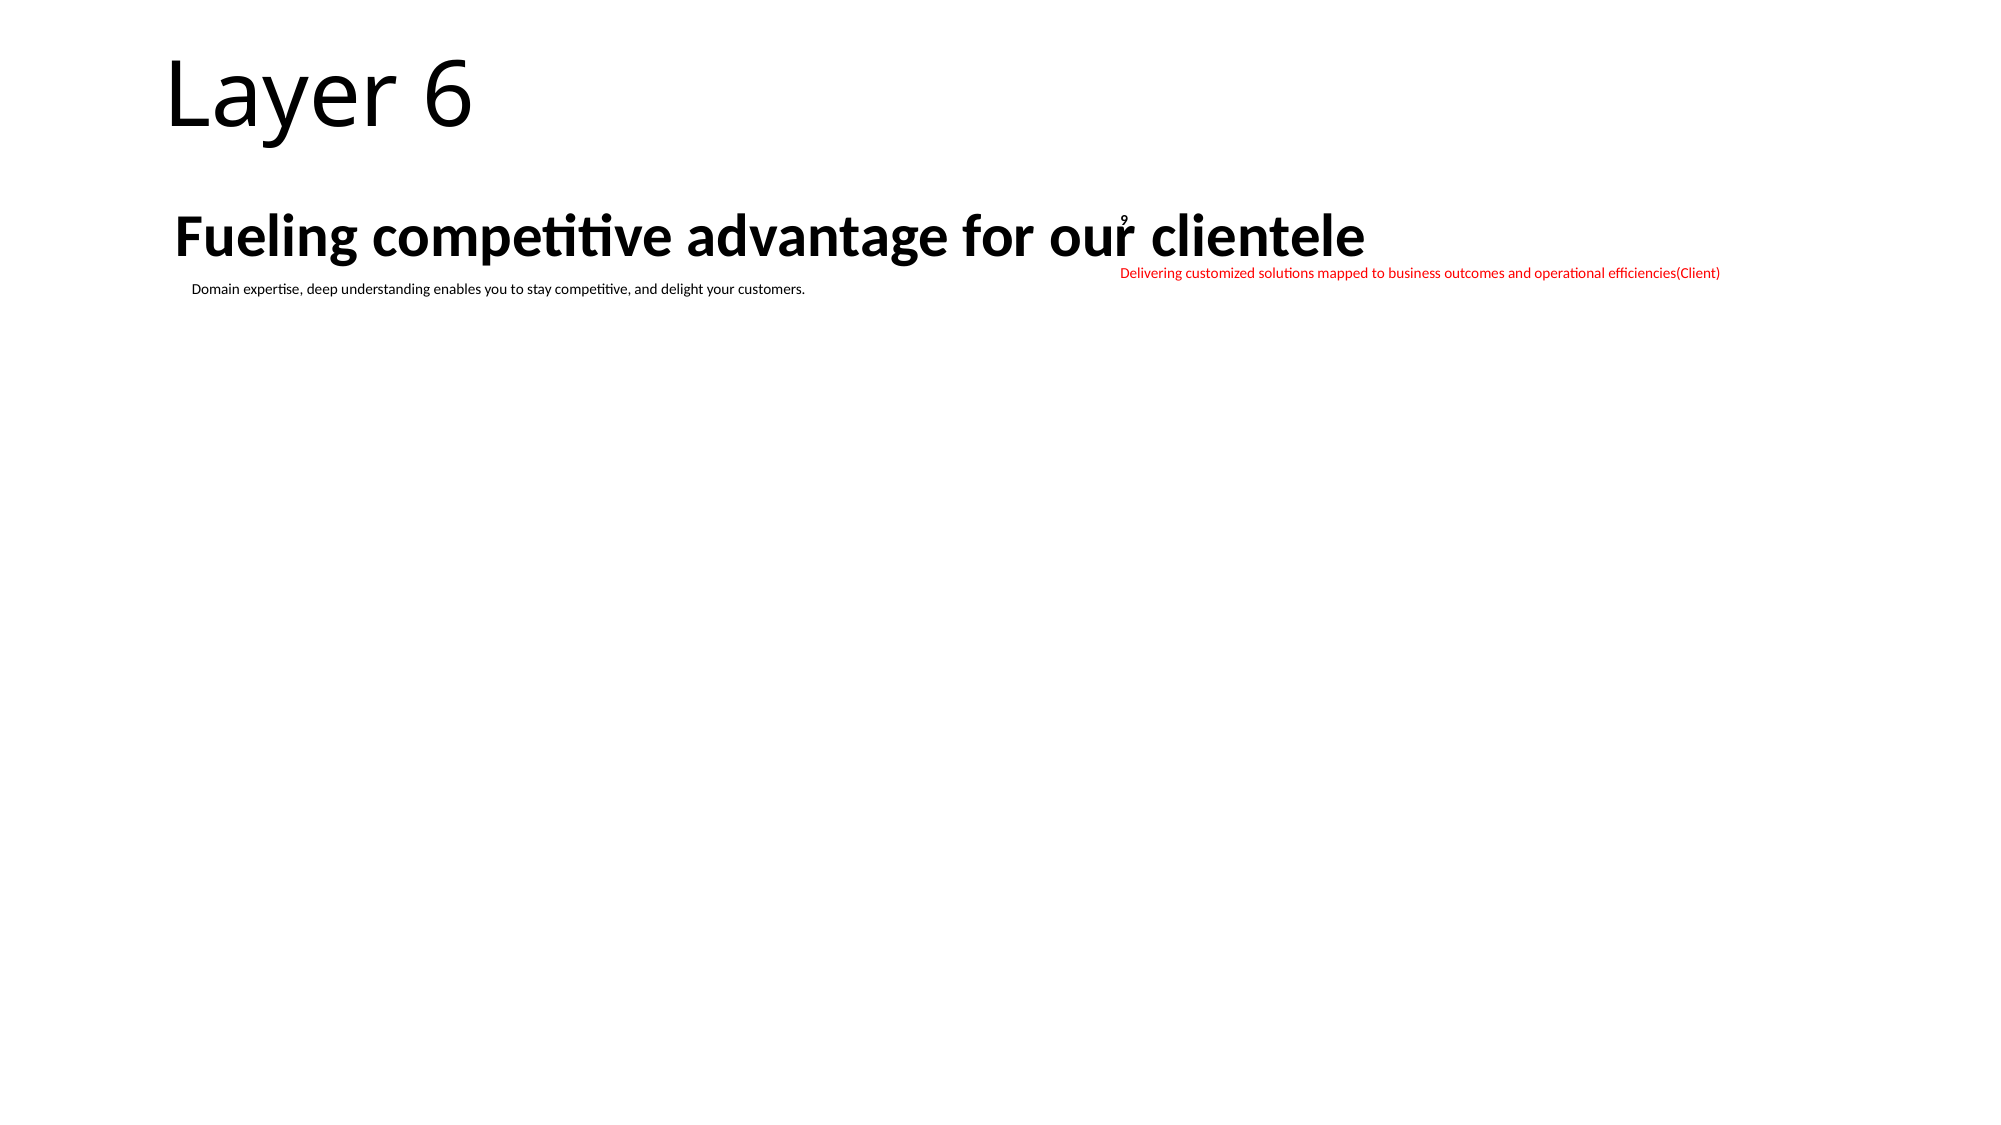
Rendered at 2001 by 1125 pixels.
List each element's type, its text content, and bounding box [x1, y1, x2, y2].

list Fueling competitive advantage for our clientele [160, 176, 1941, 283]
text_box 9 Delivering customized solutions mapped to business outcomes and operational efficiencies(Client) [1105, 204, 1815, 312]
text_box Domain expertise, deep understanding enables you to stay competitive, and delight your customers. [176, 219, 886, 326]
title Layer 6 [148, 0, 1874, 206]
